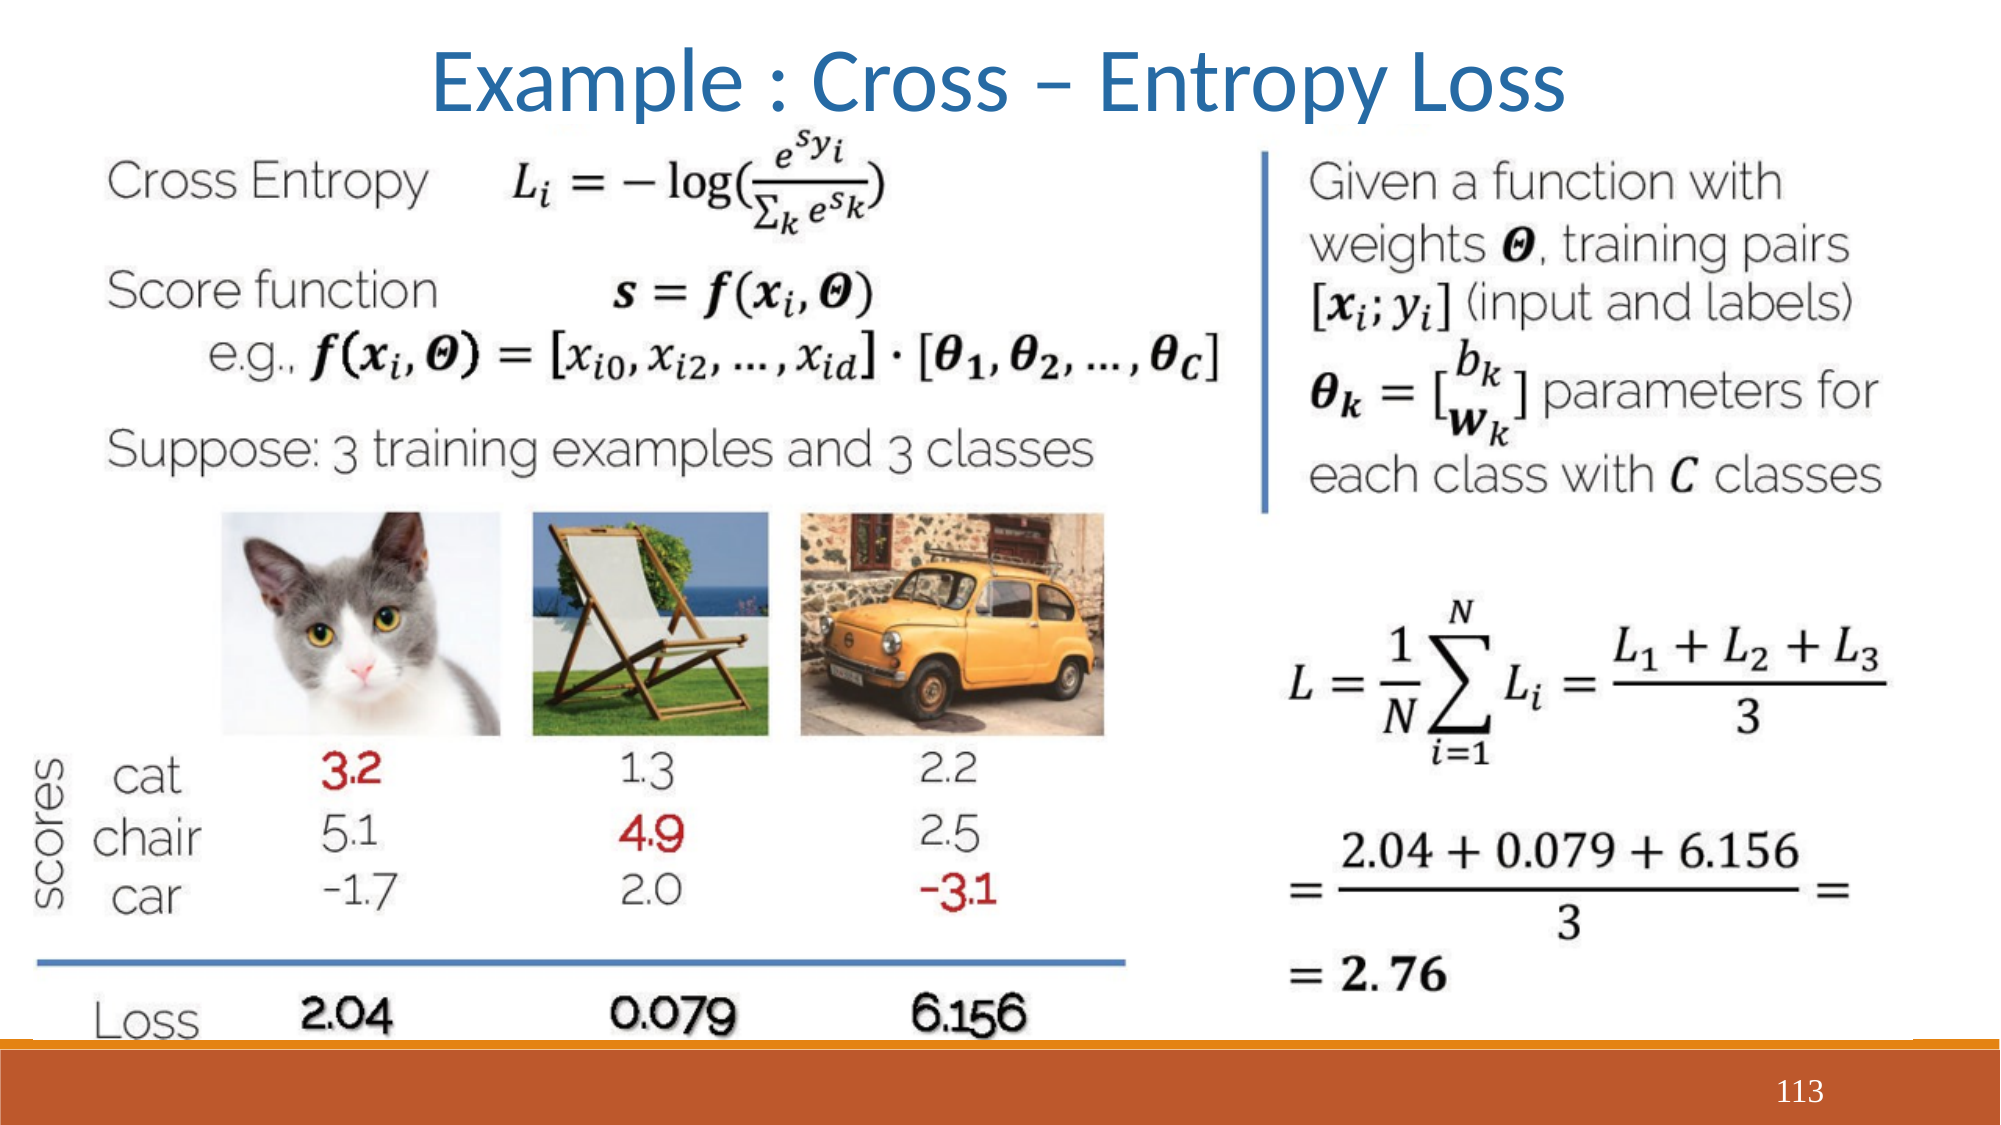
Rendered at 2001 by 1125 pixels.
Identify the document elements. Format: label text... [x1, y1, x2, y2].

slide_number 113 [1624, 1059, 1840, 1120]
text_box Example : Cross – Entropy Loss [137, 24, 1863, 120]
picture [33, 124, 1913, 1040]
